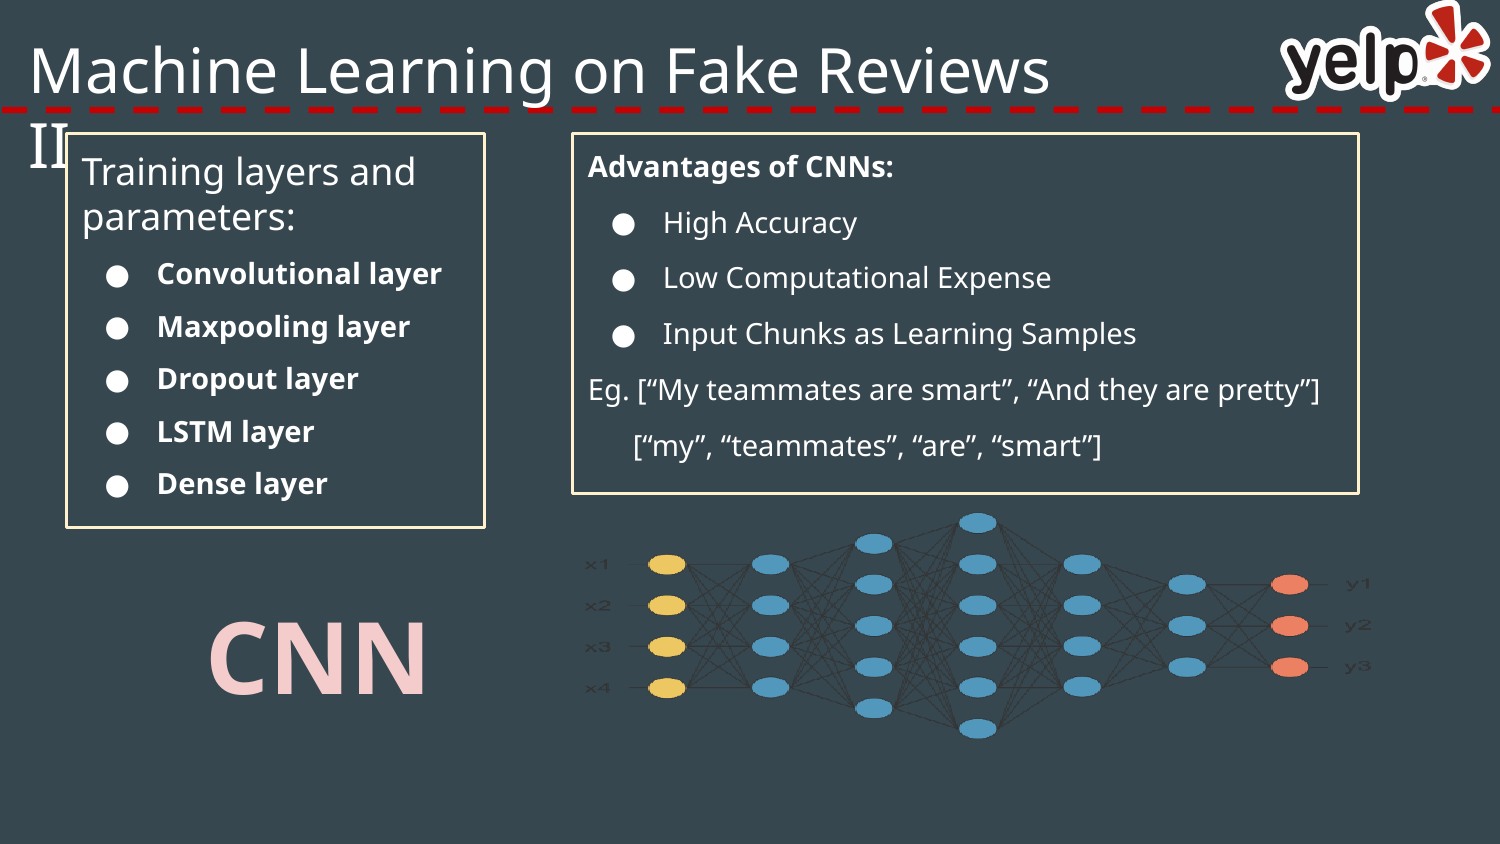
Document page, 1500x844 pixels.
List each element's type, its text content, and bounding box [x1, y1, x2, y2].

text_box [66, 132, 1371, 740]
title Machine Learning on Fake Reviews II [13, 16, 1092, 111]
picture [1280, 0, 1491, 102]
